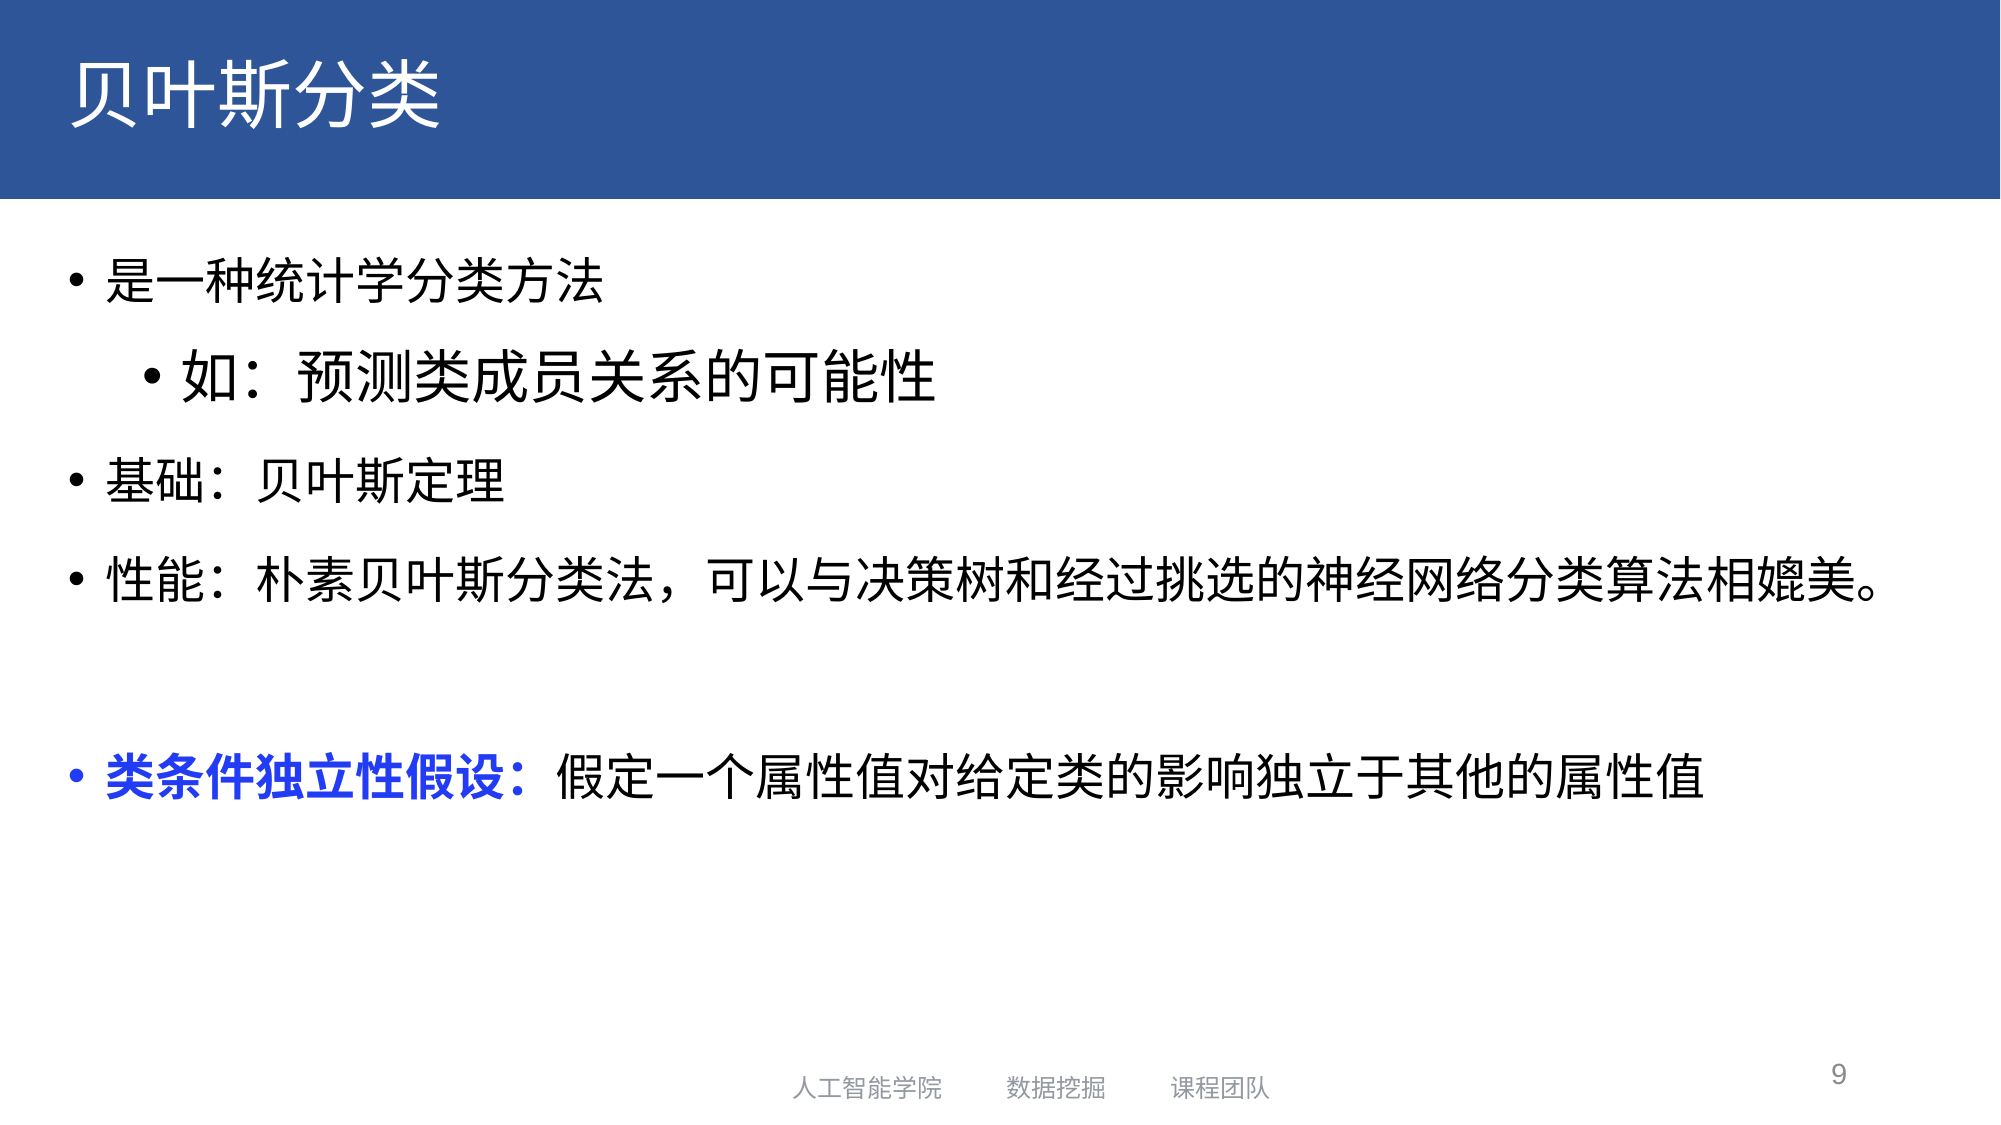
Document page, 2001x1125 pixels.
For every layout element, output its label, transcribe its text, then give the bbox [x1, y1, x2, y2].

list 是一种统计学分类方法 如：预测类成员关系的可能性 基础：贝叶斯定理 性能：朴素贝叶斯分类法，可以与决策树和经过挑选的神经网络分类算法相媲美。 类条件独立性假设：假定一个属性值对给定类的影响独立于其他的属性值 [52, 223, 1923, 1010]
footer 人工智能学院 数据挖掘 课程团队 [694, 1057, 1370, 1118]
slide_number 9 [1412, 1042, 1863, 1103]
title 贝叶斯分类 [52, 23, 1753, 174]
